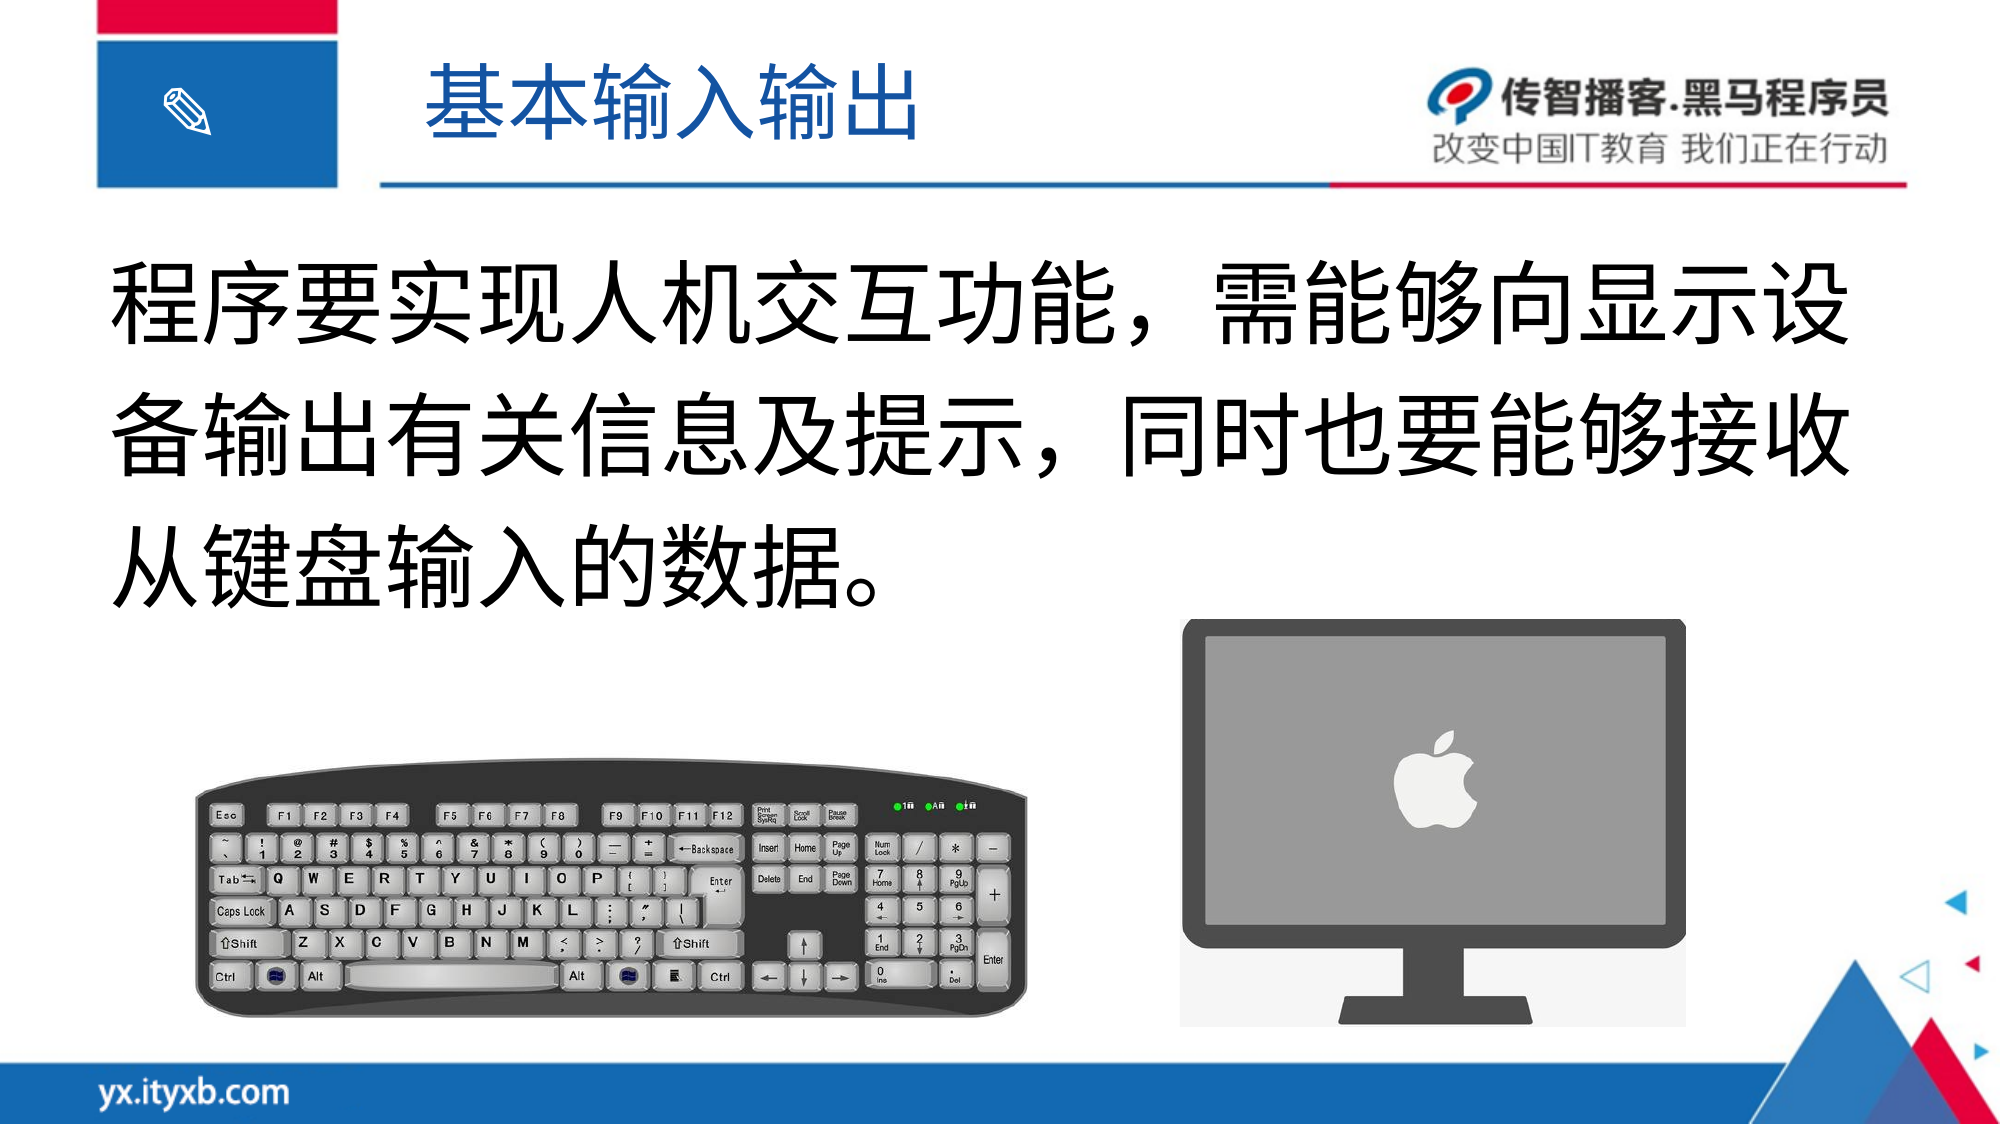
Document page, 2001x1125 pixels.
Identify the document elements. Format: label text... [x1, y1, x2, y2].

text_box 基本输入输出 [409, 43, 1292, 158]
picture [0, 0, 2000, 1124]
text_box 程序要实现人机交互功能，需能够向显示设备输出有关信息及提示，同时也要能够接收从键盘输入的数据。 [94, 216, 1938, 628]
